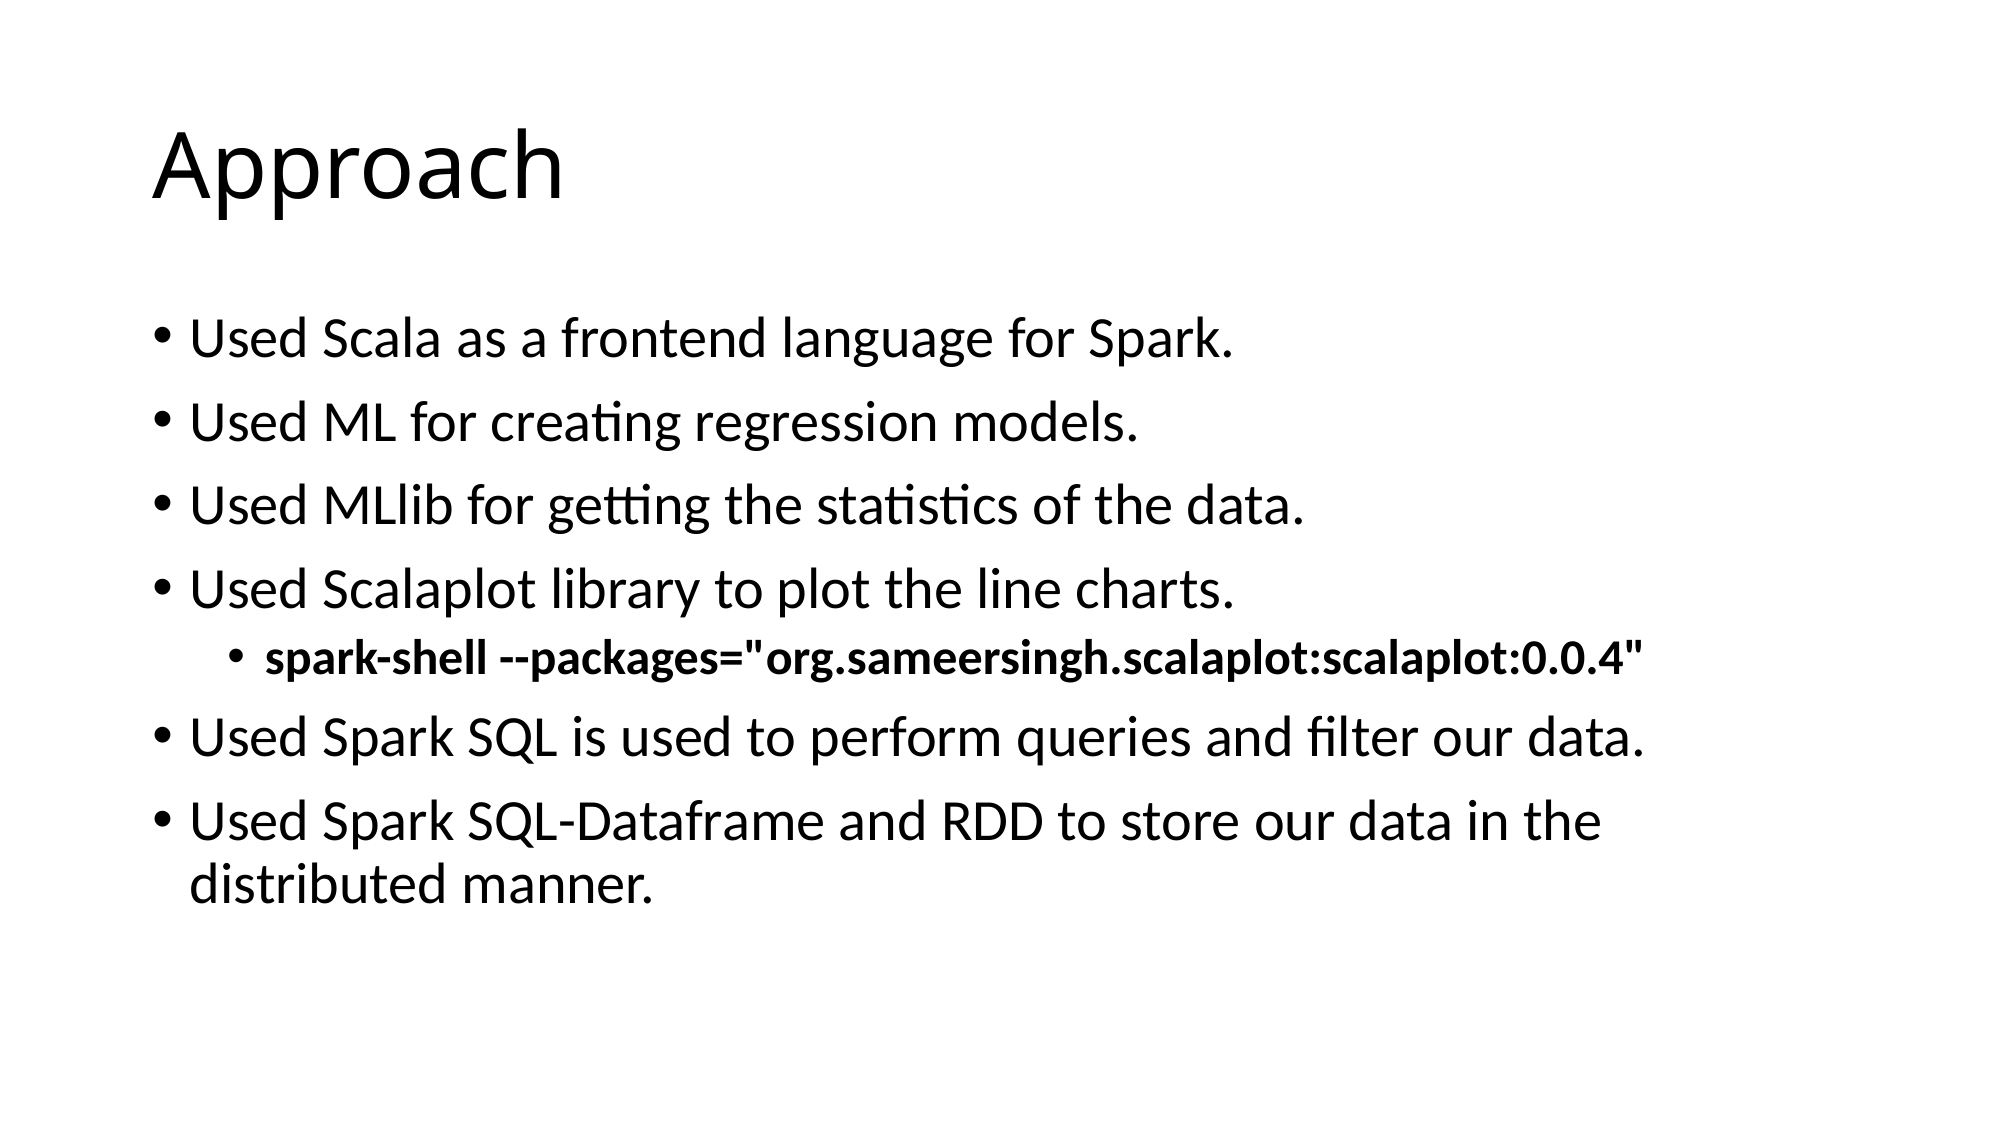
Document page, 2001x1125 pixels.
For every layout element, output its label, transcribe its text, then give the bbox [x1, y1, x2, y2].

list Used Scala as a frontend language for Spark. Used ML for creating regression models. Used MLlib for getting the statistics of the data. Used Scalaplot library to plot the line charts. spark-shell --packages="org.sameersingh.scalaplot:scalaplot:0.0.4" Used Spark SQL is used to perform queries and filter our data. Used Spark SQL-Dataframe and RDD to store our data in the distributed manner. [137, 299, 1863, 1014]
title Approach [137, 59, 1863, 278]
